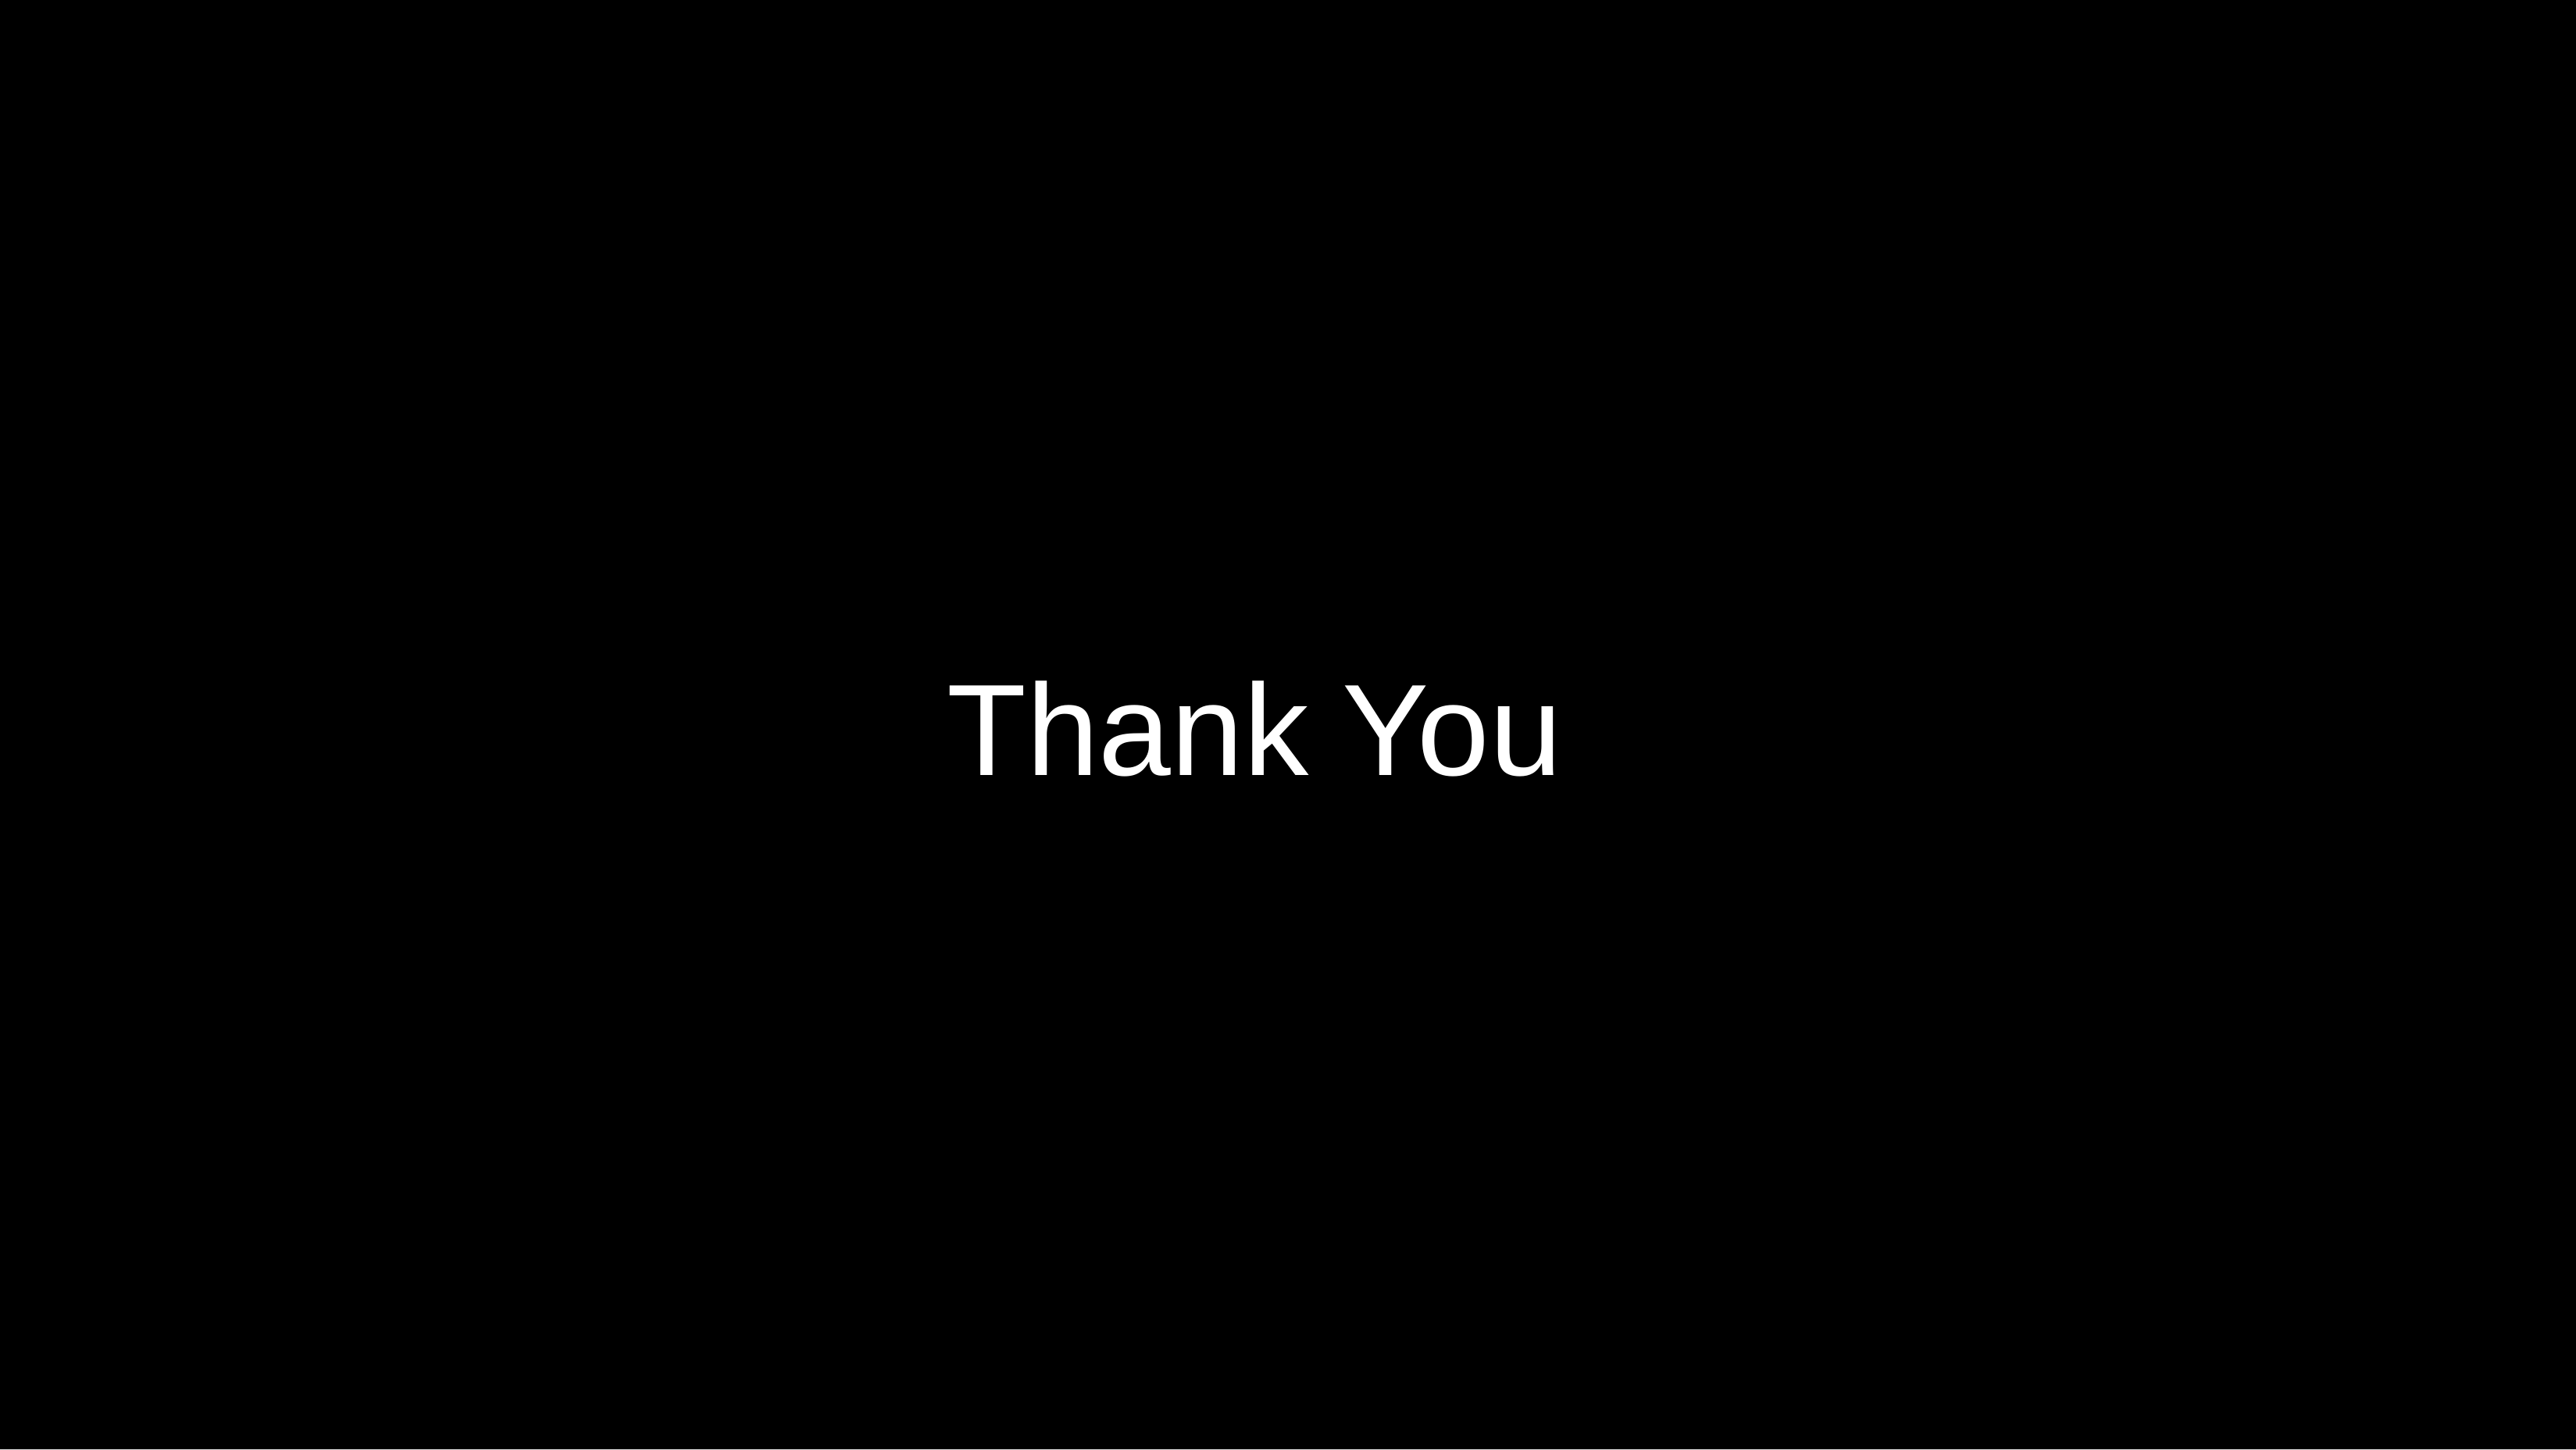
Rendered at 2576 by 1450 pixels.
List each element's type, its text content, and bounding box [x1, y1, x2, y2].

text_box Thank You [935, 639, 1575, 808]
